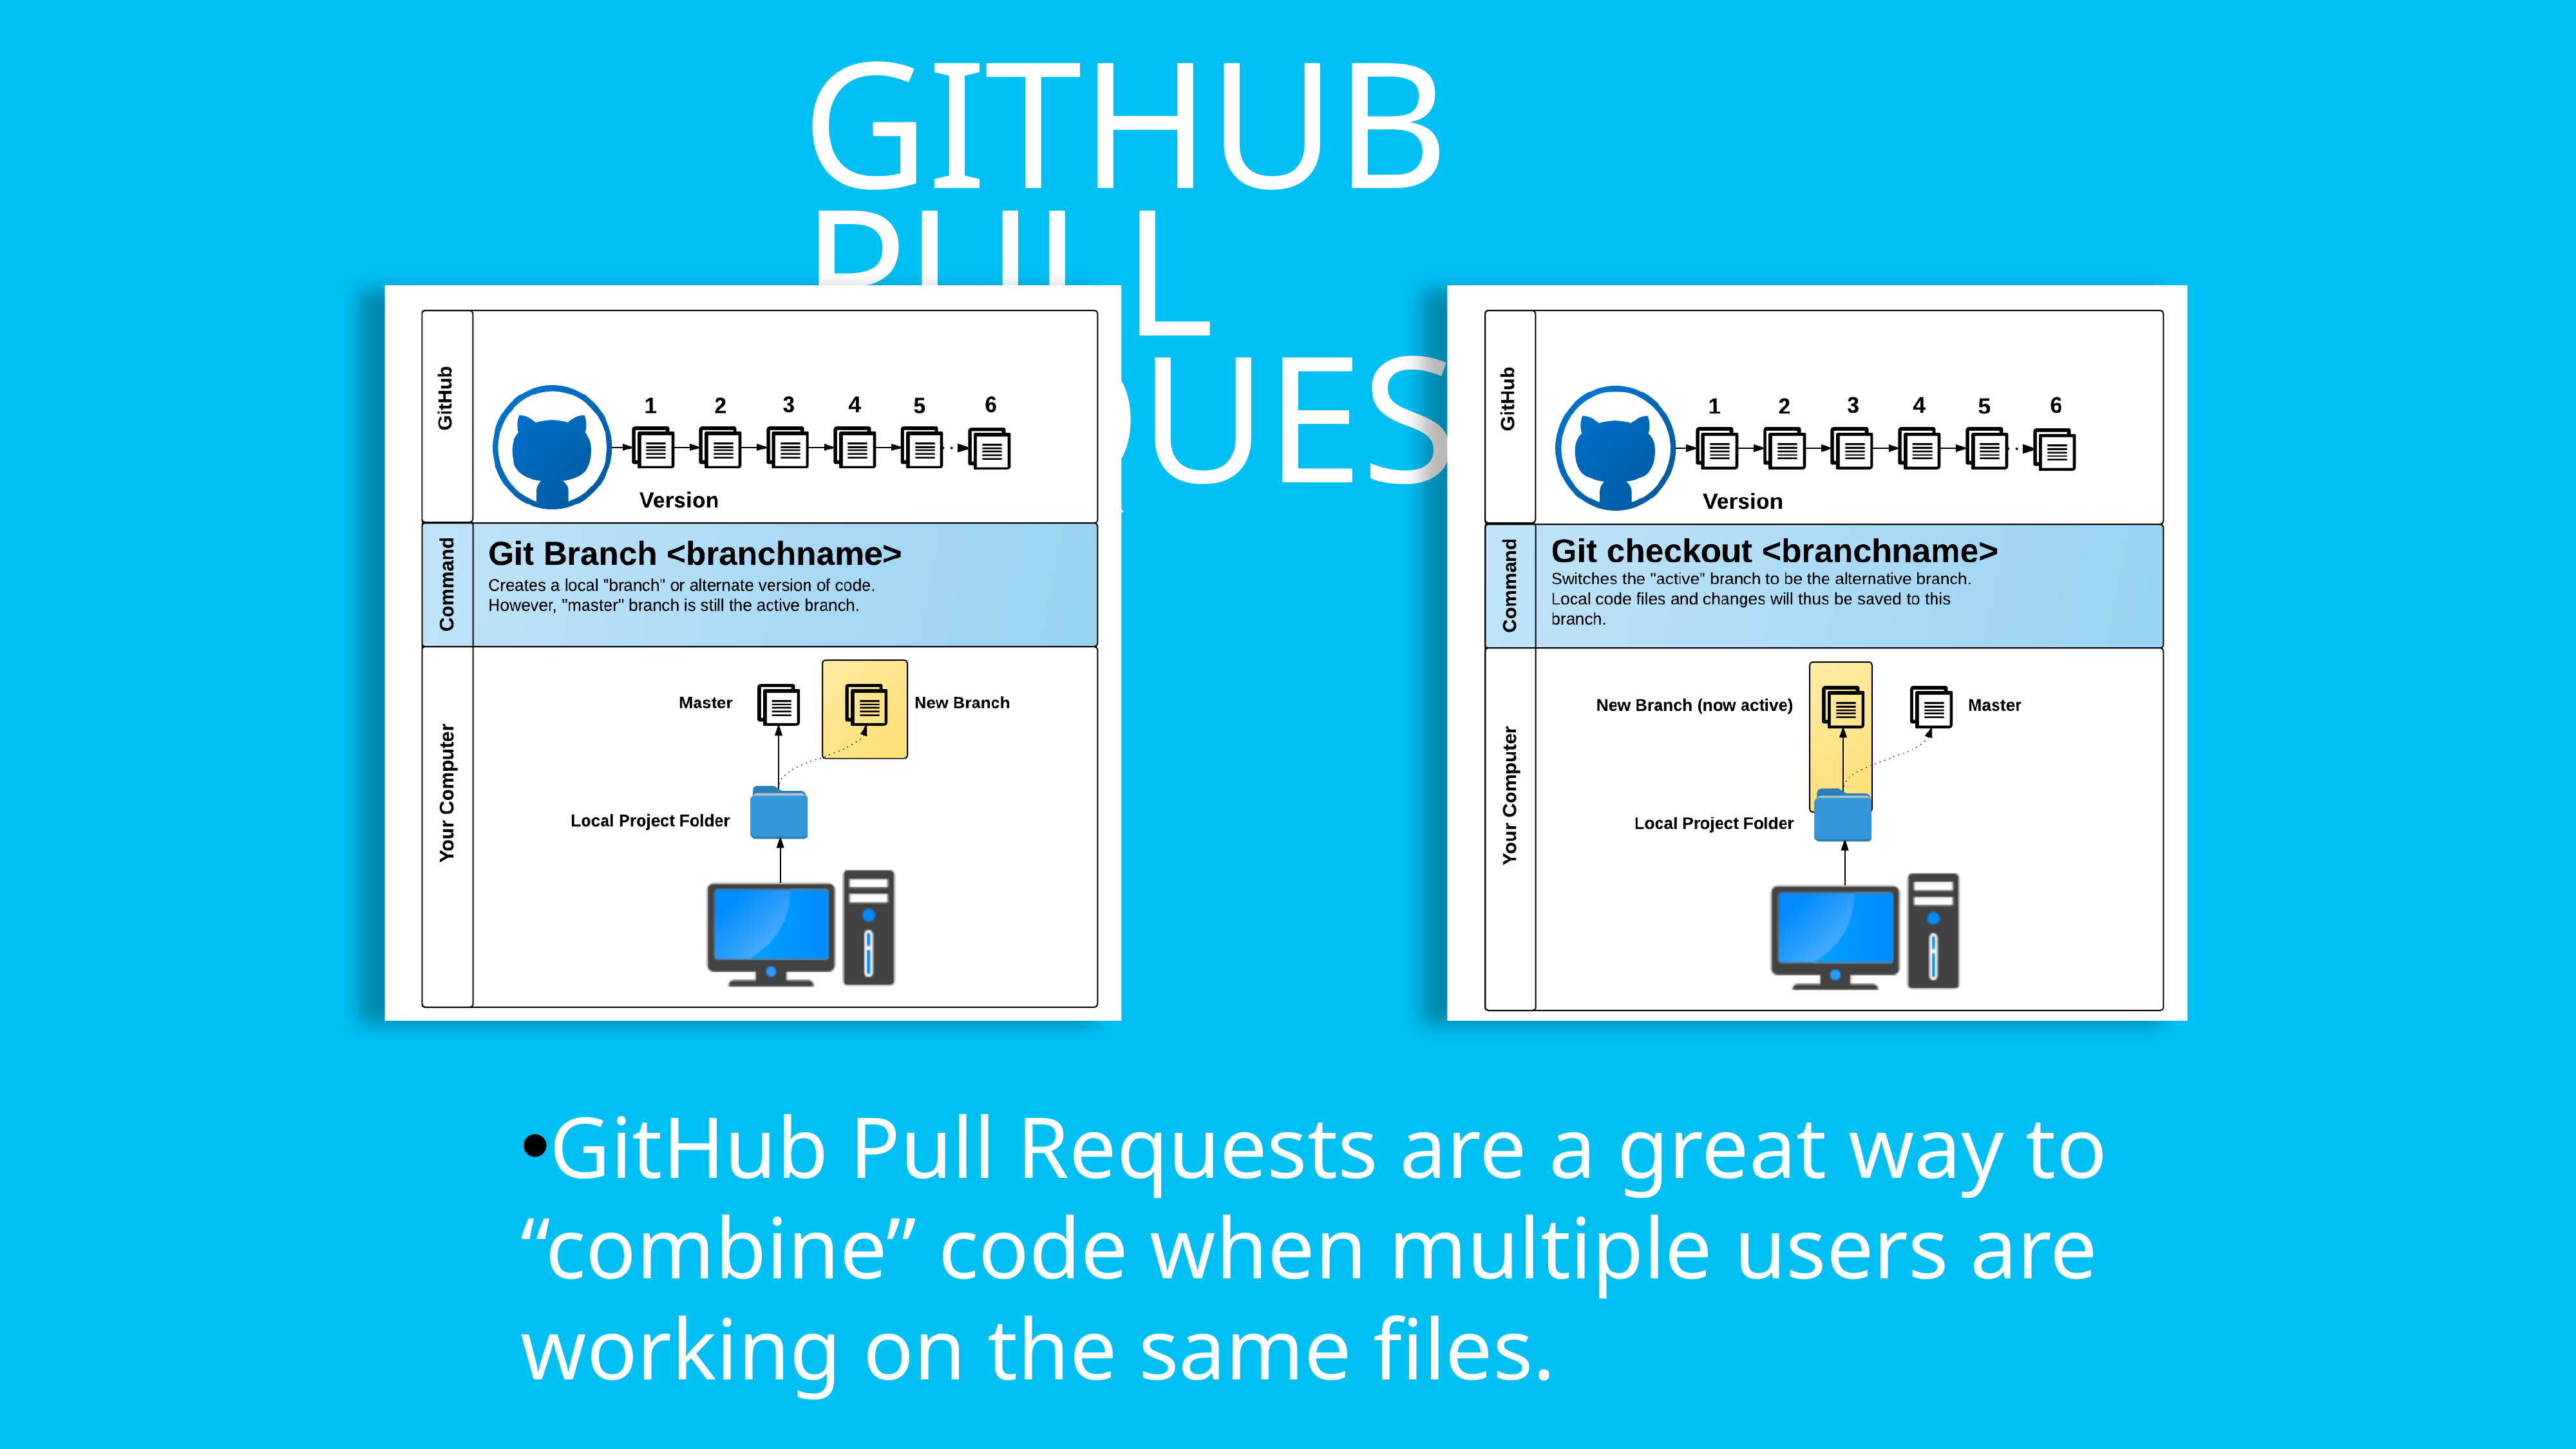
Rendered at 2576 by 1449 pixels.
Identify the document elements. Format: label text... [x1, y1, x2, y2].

picture [1283, 358, 1352, 482]
picture [1370, 286, 2187, 1020]
picture [855, 62, 901, 65]
picture [1140, 254, 1209, 335]
text_box GitHub Pull Requests are a great way to “combine” code when multiple users are working on the same files. [515, 1088, 2319, 1449]
title Github pull request [796, 65, 1855, 254]
picture [385, 254, 1130, 1020]
picture [1155, 358, 1251, 484]
